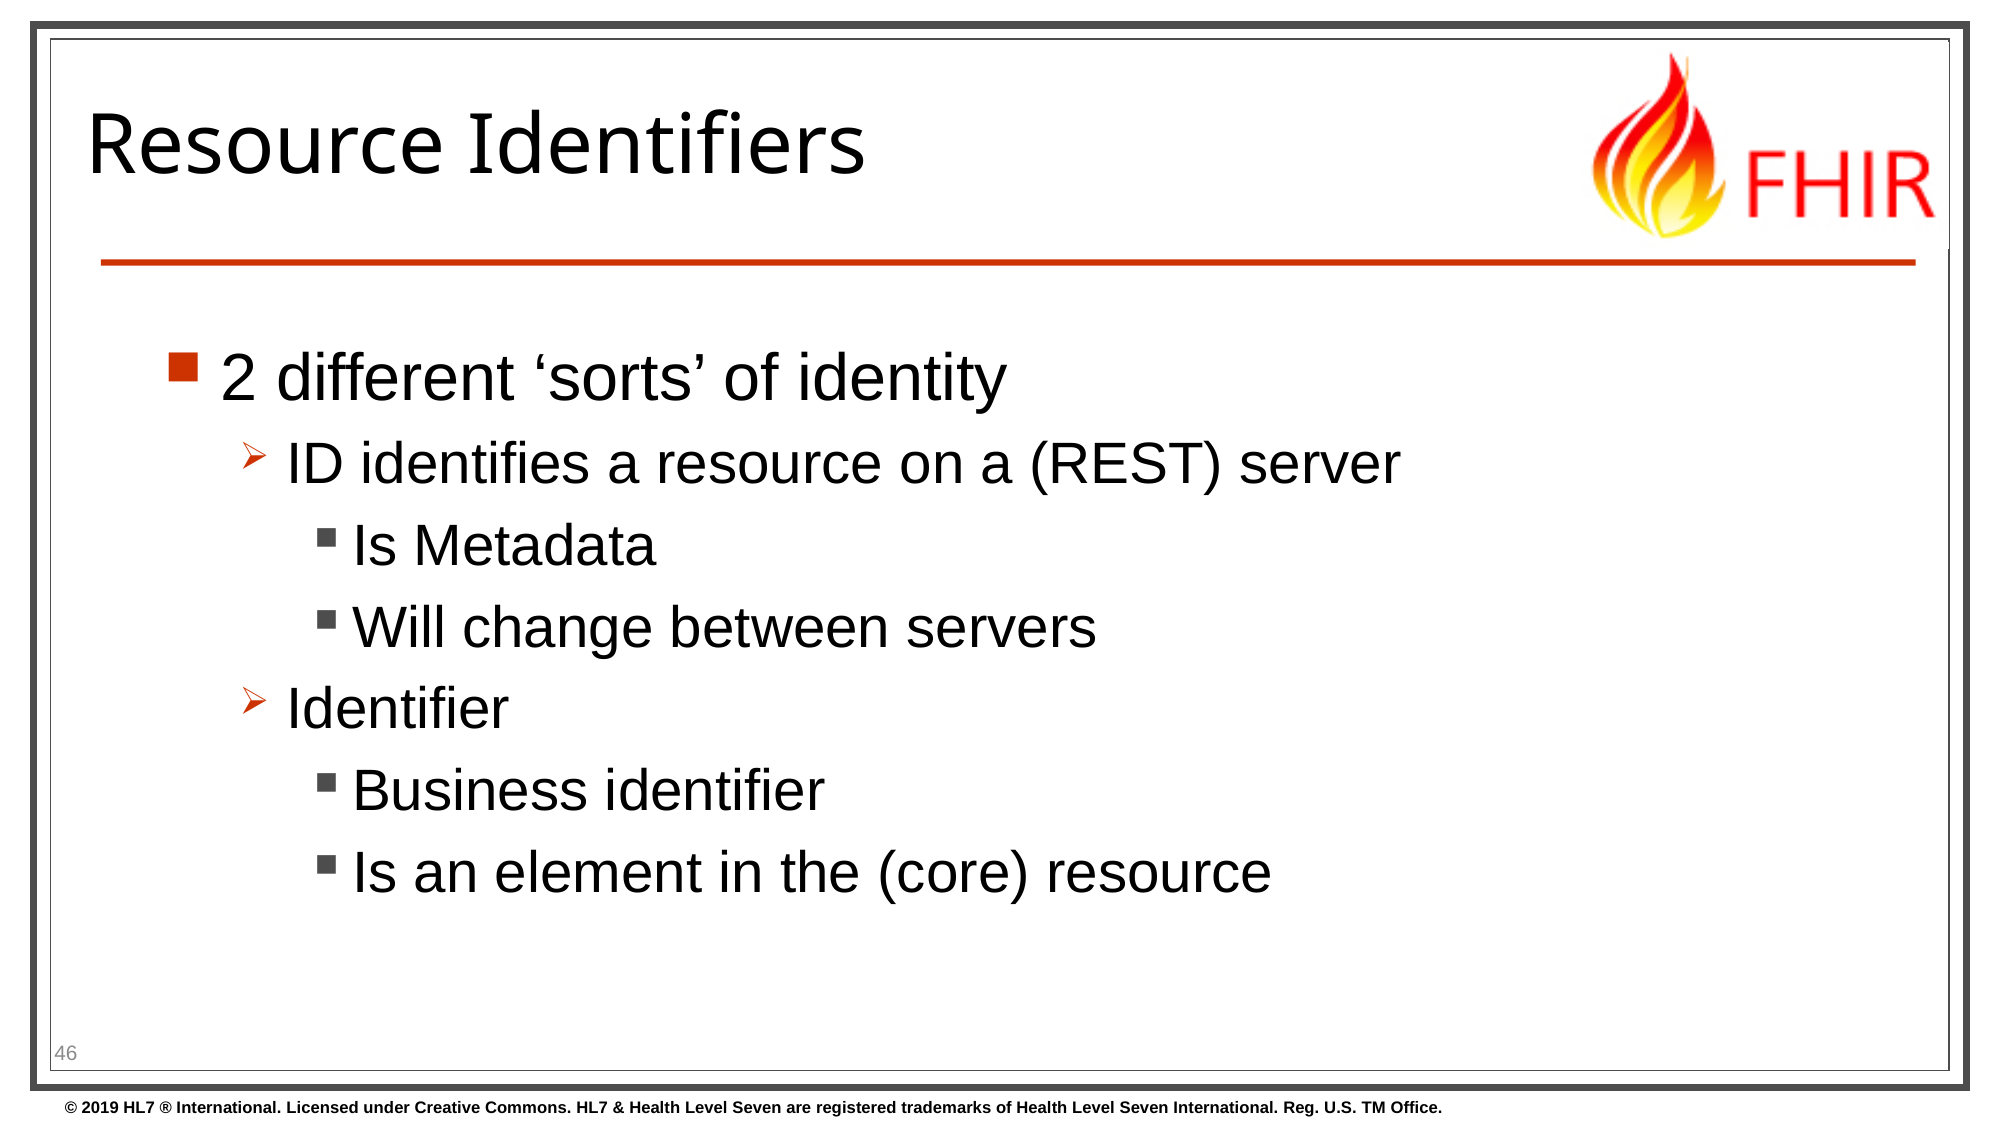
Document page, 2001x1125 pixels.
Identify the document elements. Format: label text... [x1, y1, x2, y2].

slide_number 46 [39, 1034, 197, 1071]
picture [1578, 42, 1949, 249]
list 2 different ‘sorts’ of identity ID identifies a resource on a (REST) server Is Metadata Will change between servers Identifier Business identifier Is an element in the (core) resource [149, 326, 1674, 965]
title Resource Identifiers [70, 54, 1504, 244]
